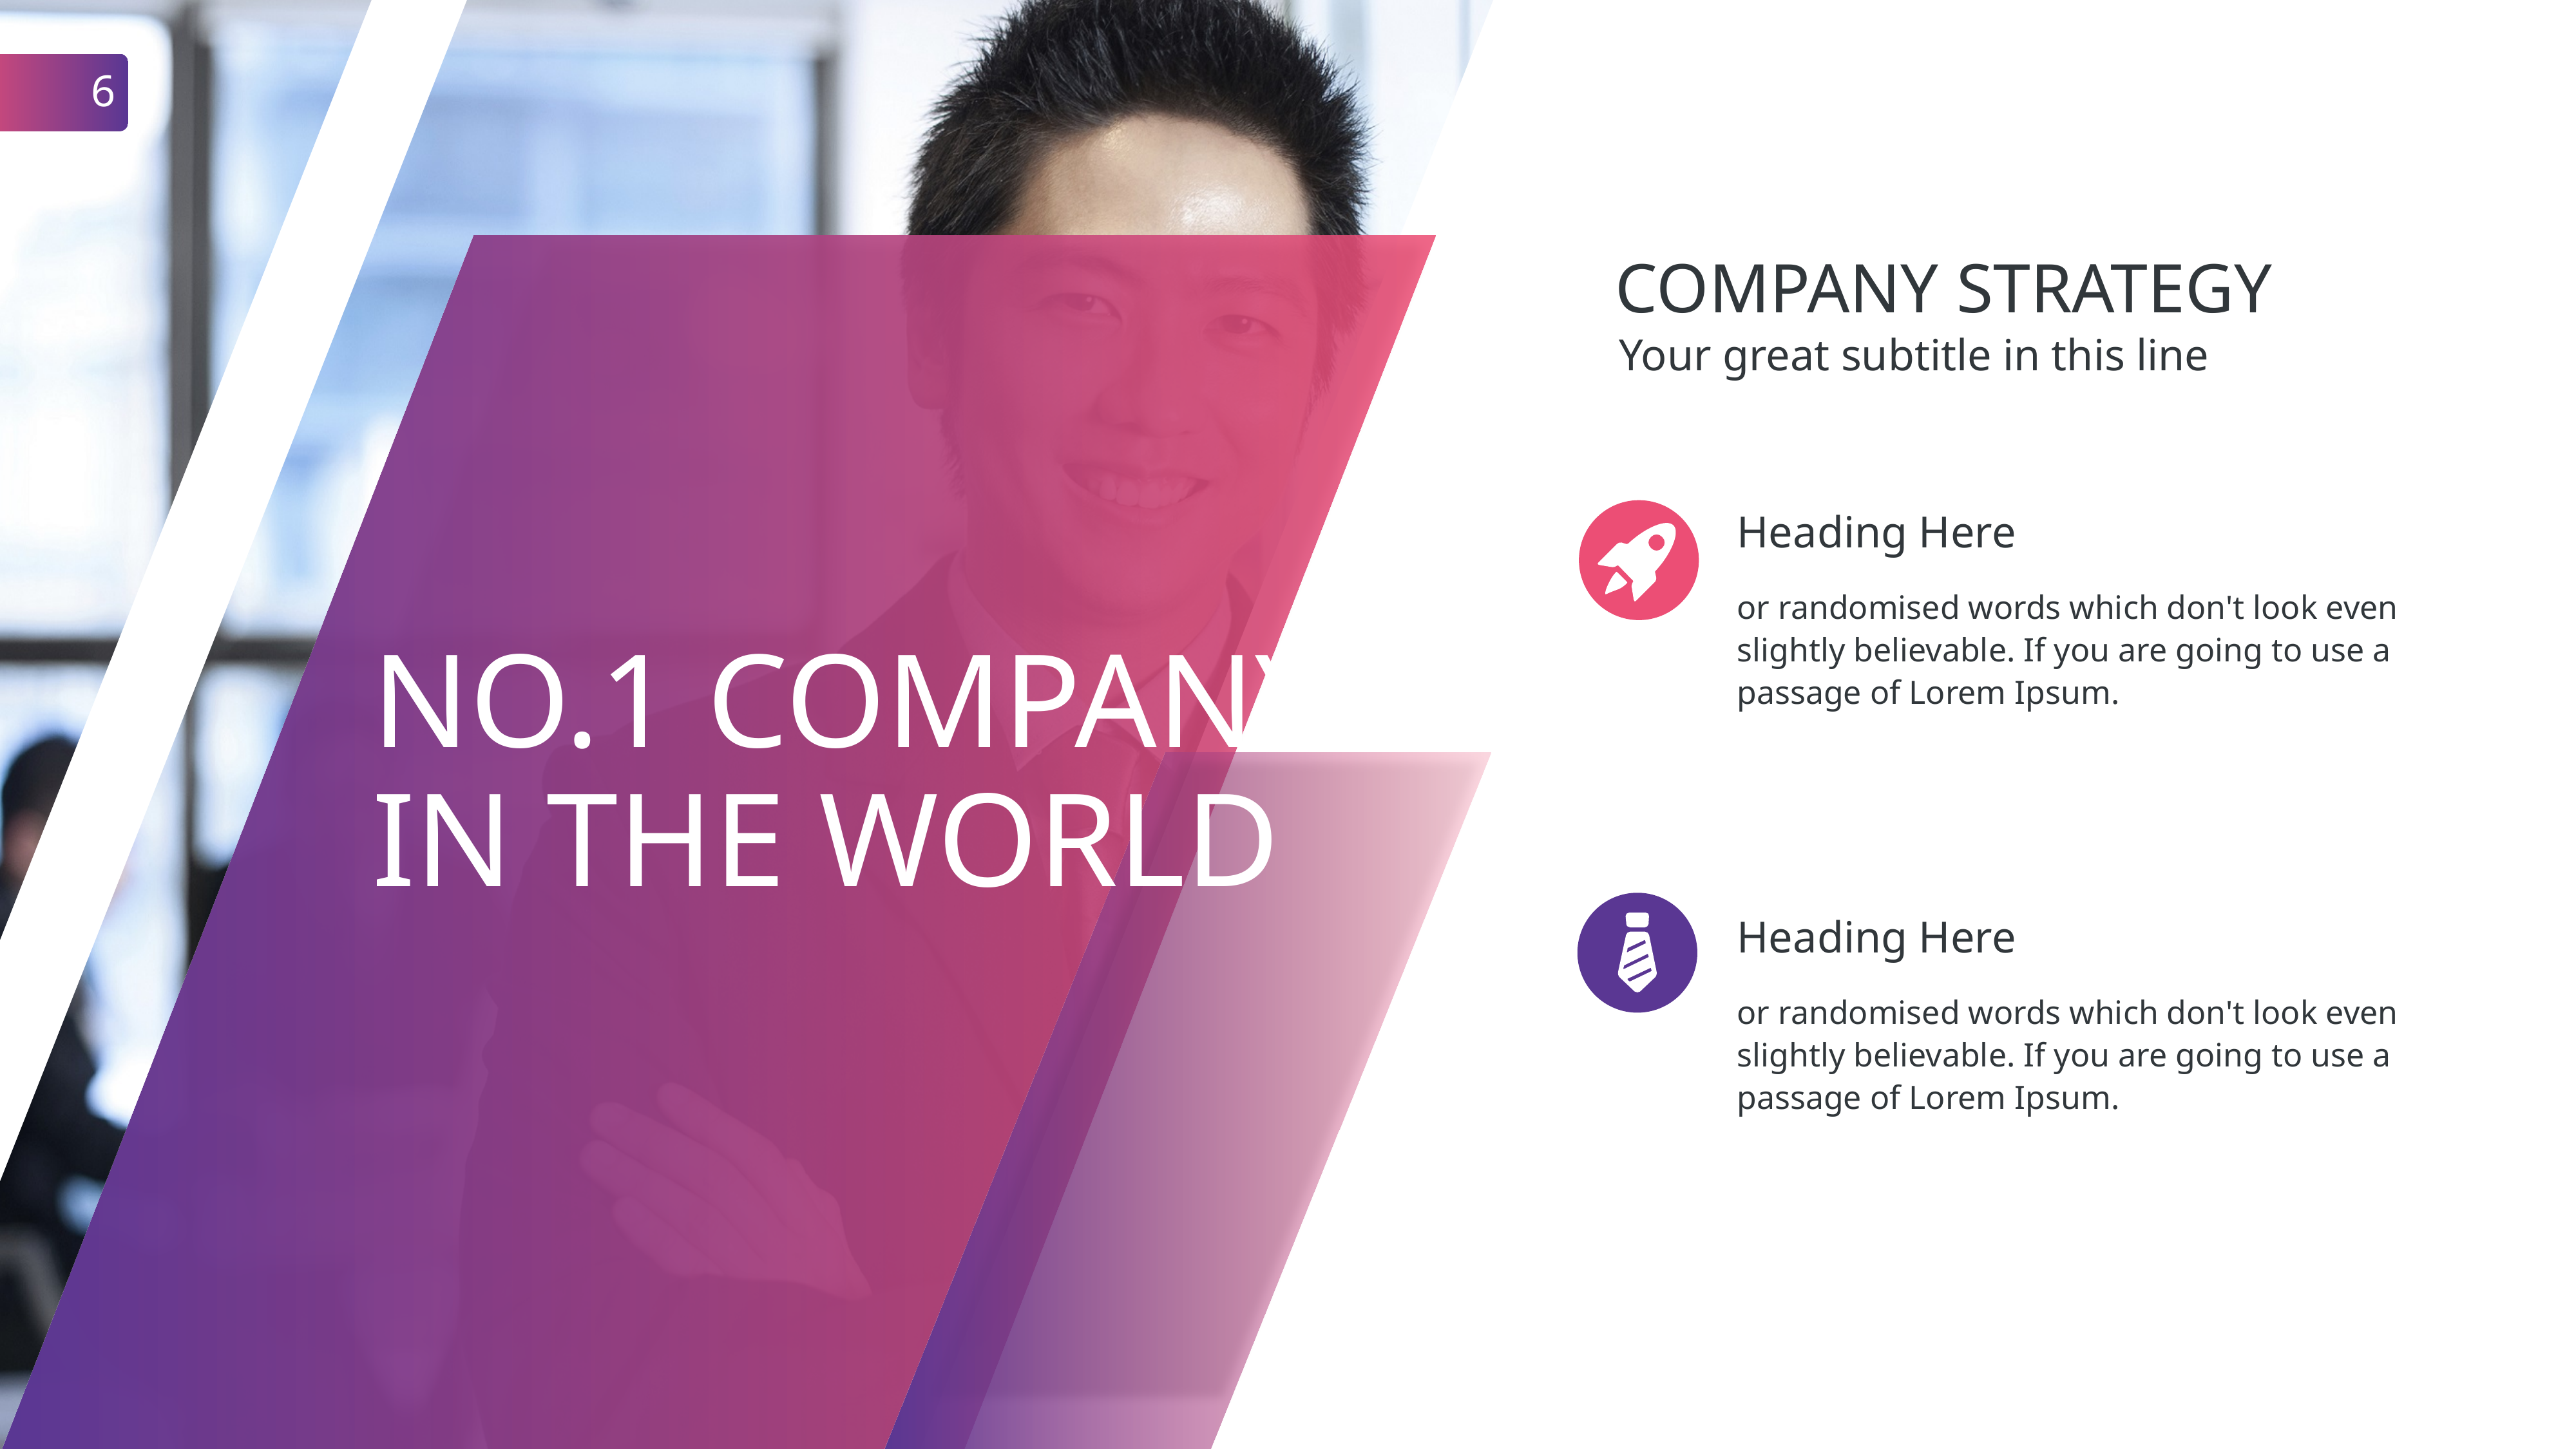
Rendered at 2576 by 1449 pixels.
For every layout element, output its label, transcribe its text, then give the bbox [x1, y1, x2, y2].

list Heading Here or randomised words which don't look even slightly believable. If you are going to use a passage of Lorem Ipsum. Heading Here or randomised words which don't look even slightly believable. If you are going to use a passage of Lorem Ipsum. [1699, 480, 2521, 1252]
list COMPANY STRATEGY [1577, 235, 2487, 345]
picture [0, 0, 1494, 1449]
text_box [1597, 518, 1681, 602]
text_box Your great subtitle in this line [1596, 305, 2233, 391]
text_box [1578, 499, 1699, 621]
text_box [1576, 892, 1699, 1014]
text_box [1617, 913, 1657, 993]
